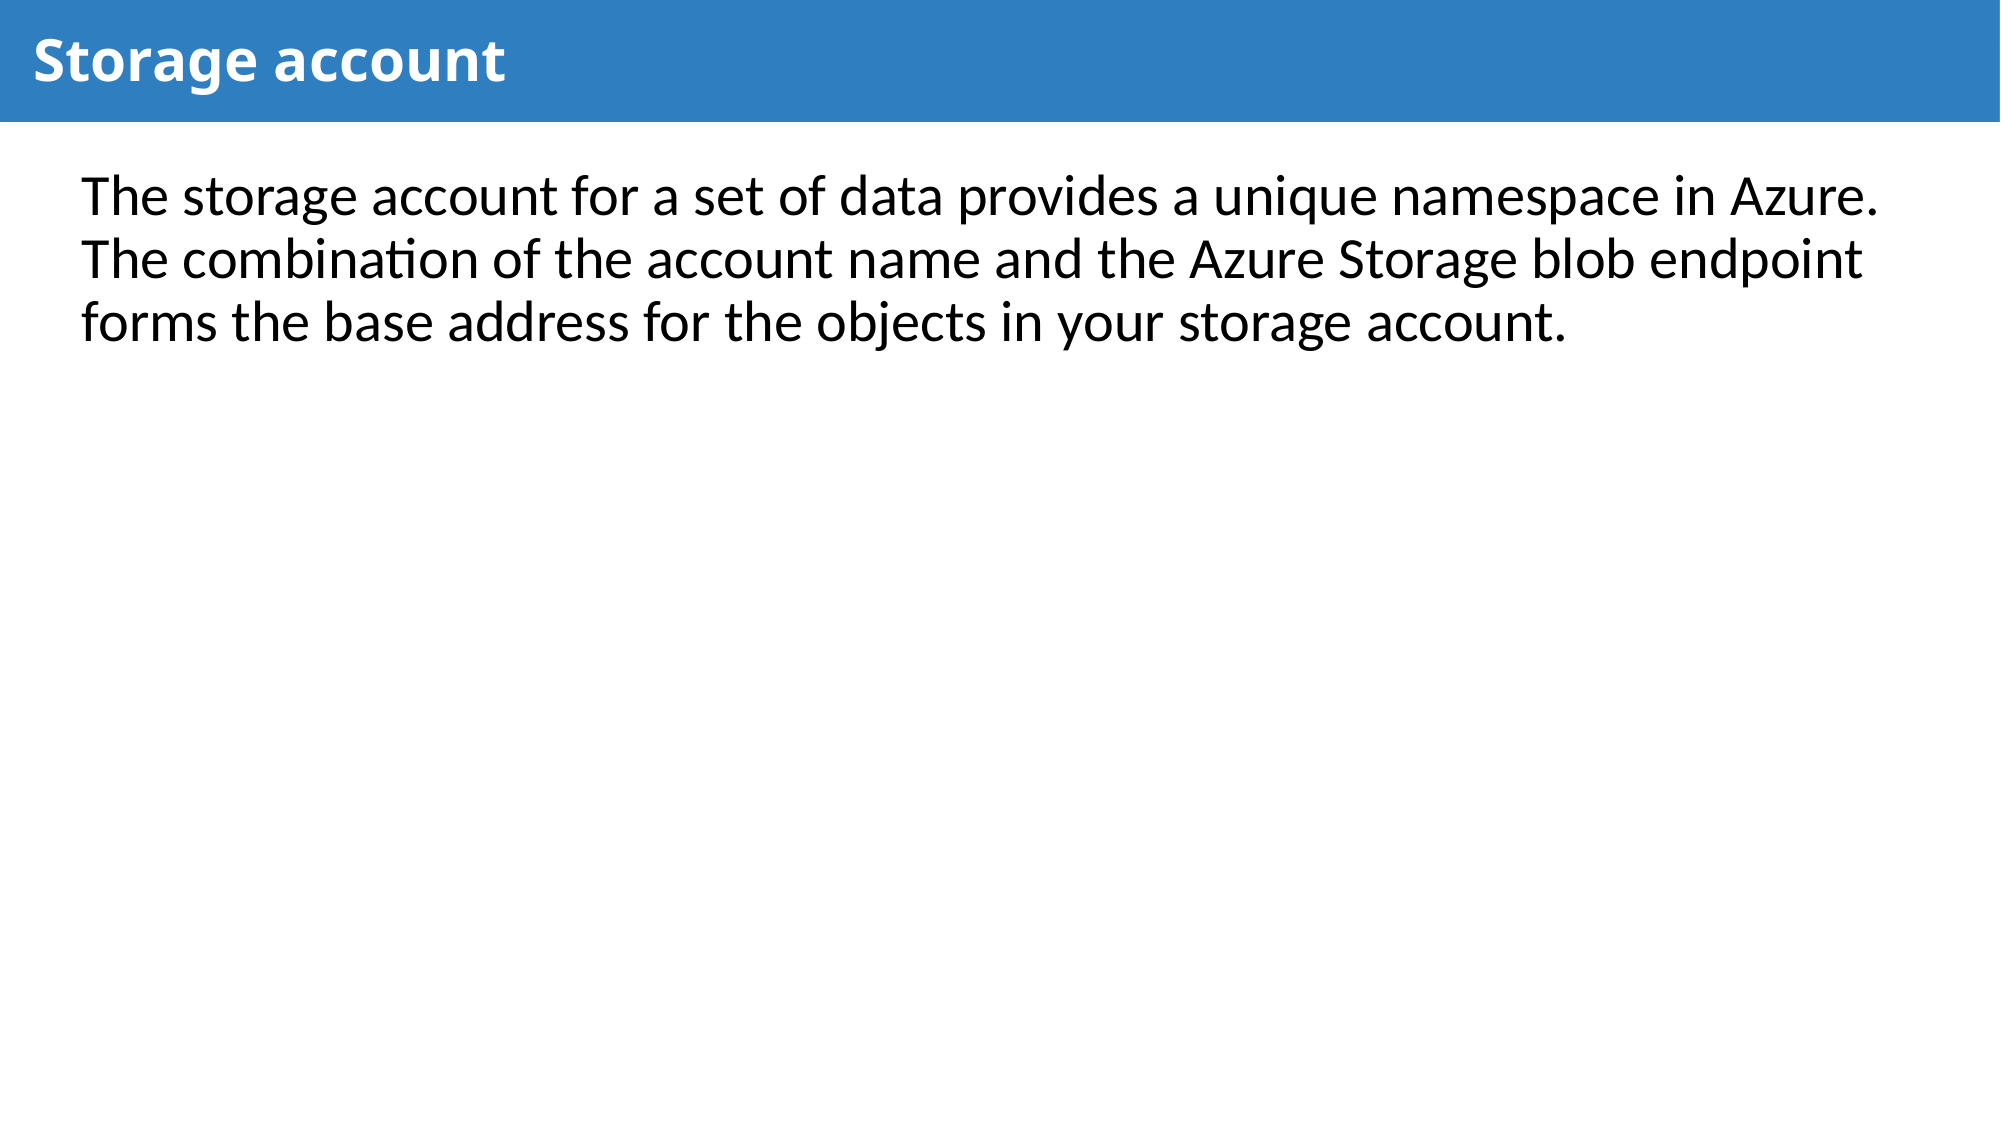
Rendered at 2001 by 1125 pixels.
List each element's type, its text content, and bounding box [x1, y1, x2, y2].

list The storage account for a set of data provides a unique namespace in Azure. The combination of the account name and the Azure Storage blob endpoint forms the base address for the objects in your storage account. [66, 158, 1899, 1082]
picture [0, 0, 2000, 122]
title Storage account [18, 21, 1744, 105]
